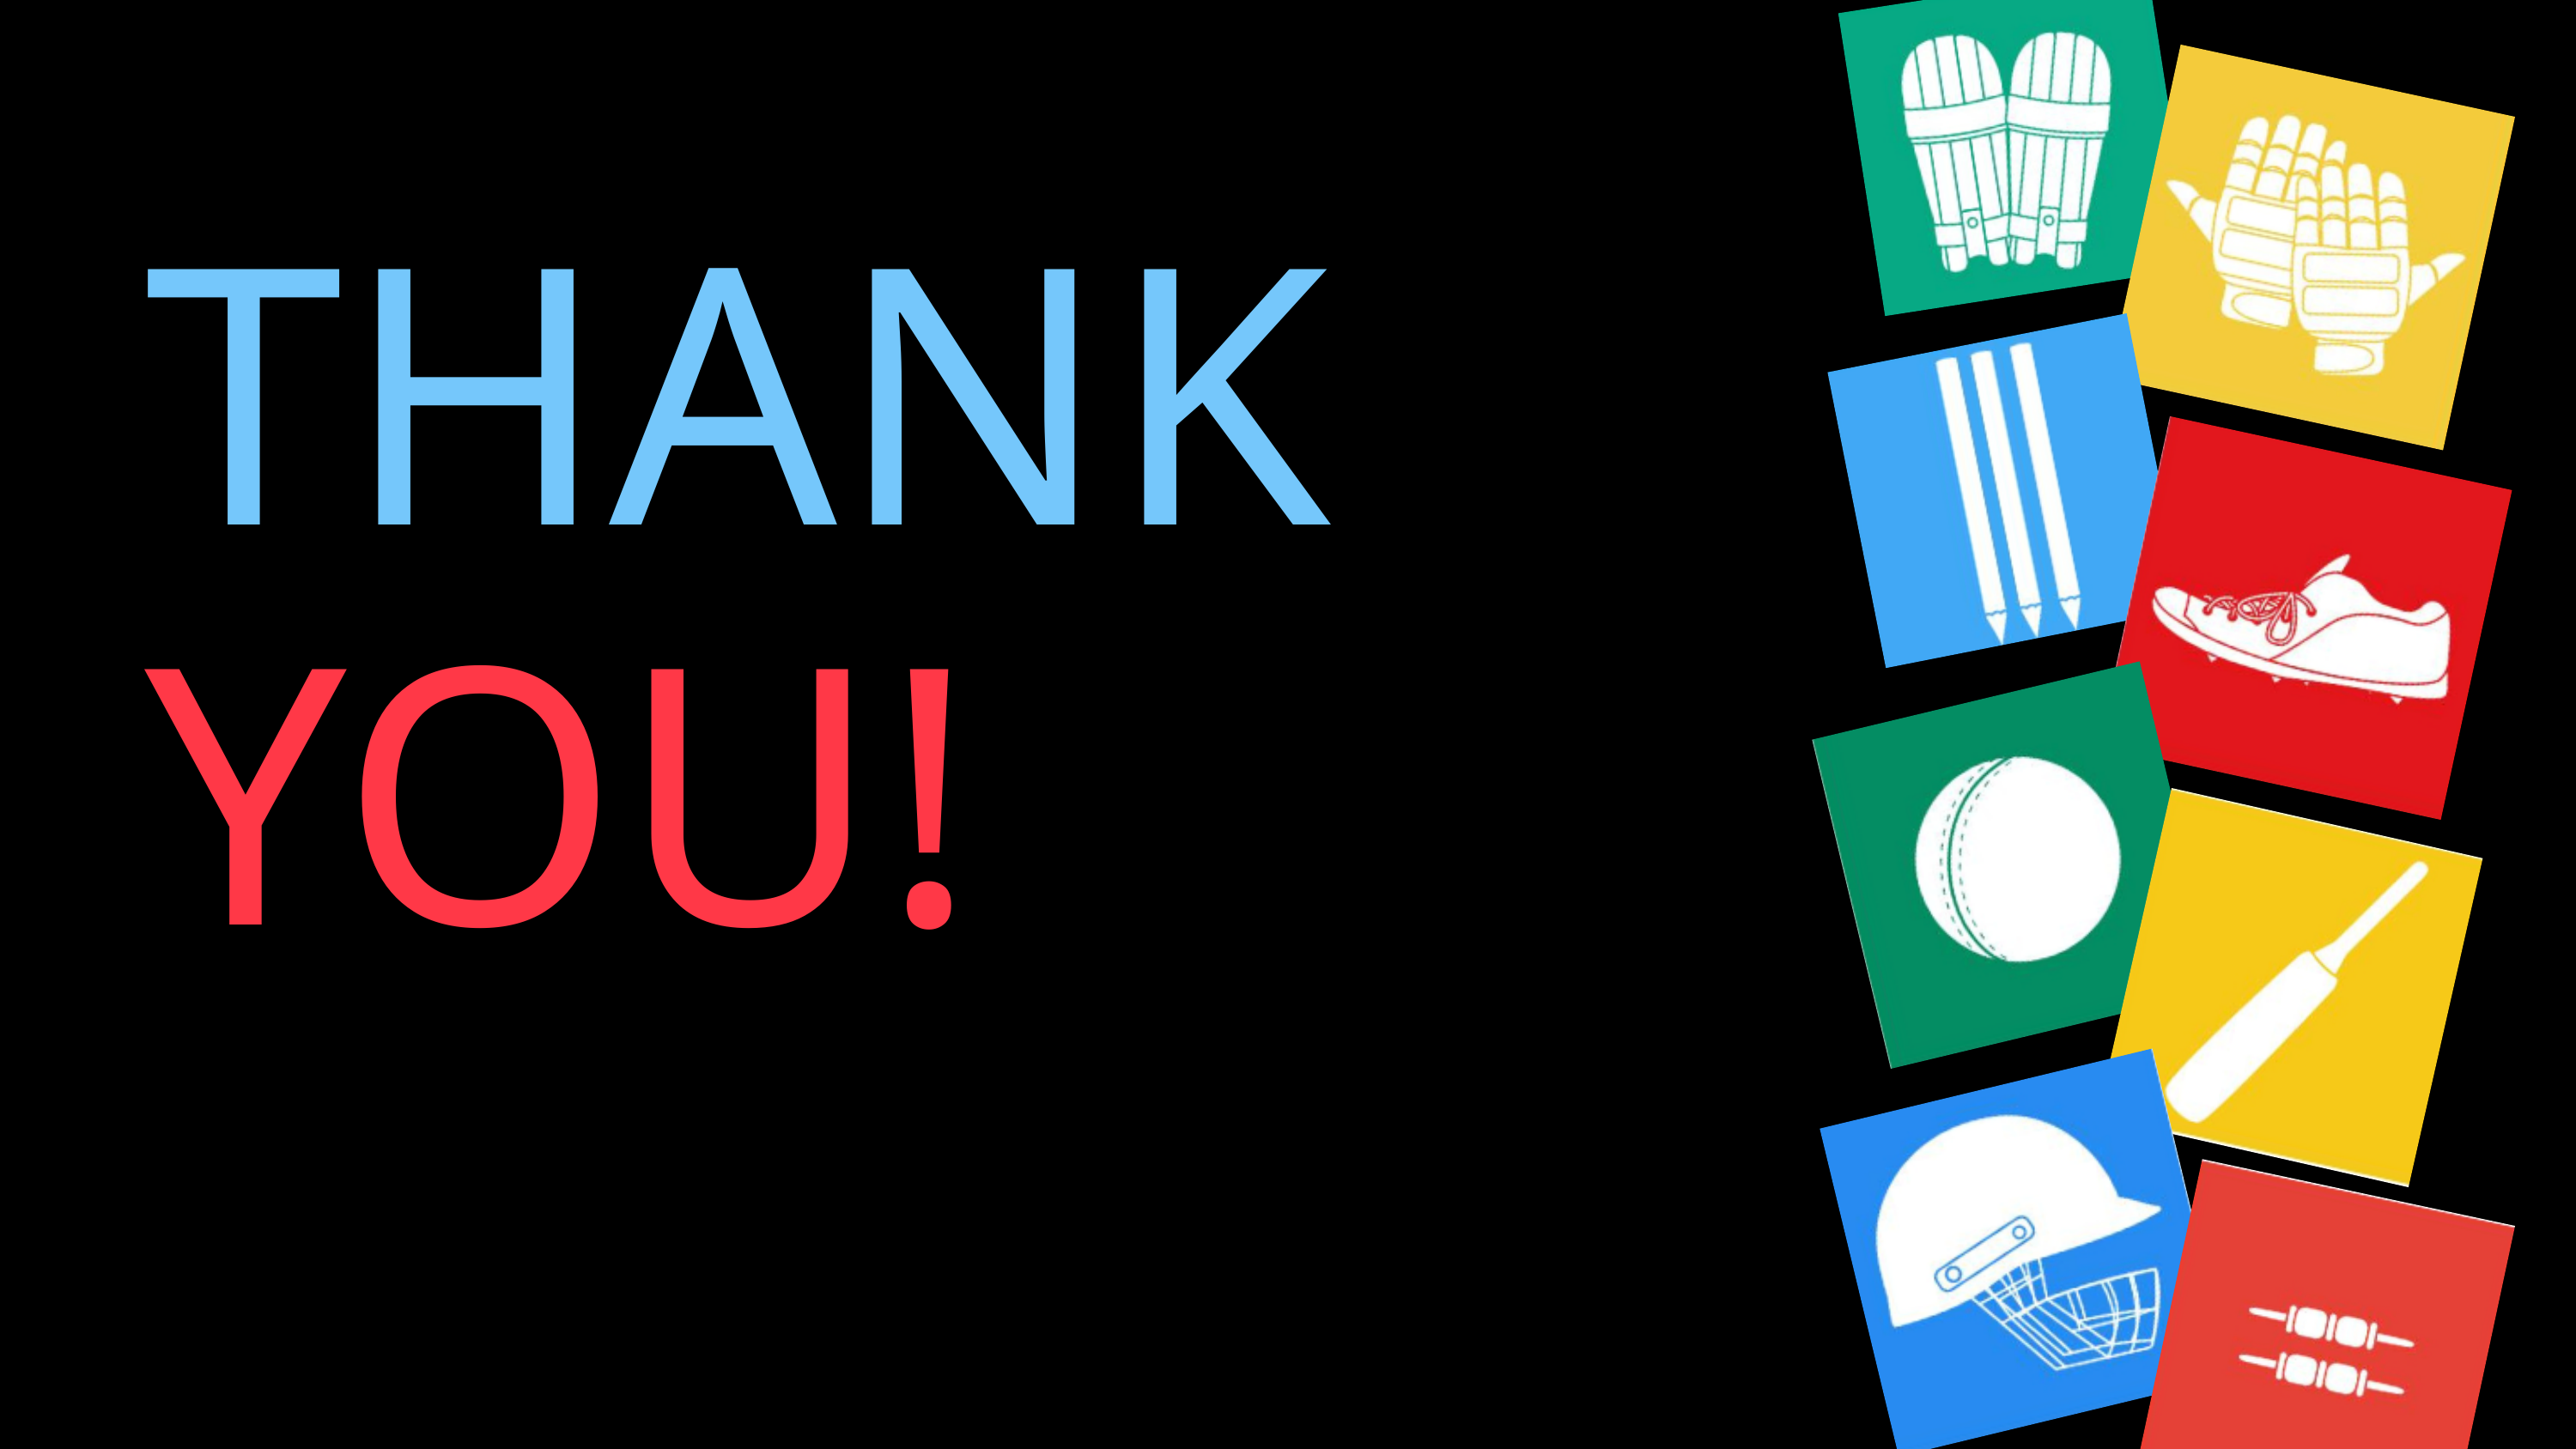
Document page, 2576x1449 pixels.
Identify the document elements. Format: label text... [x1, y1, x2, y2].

text_box THANK YOU! [144, 196, 1363, 997]
picture [1812, 0, 2516, 1449]
